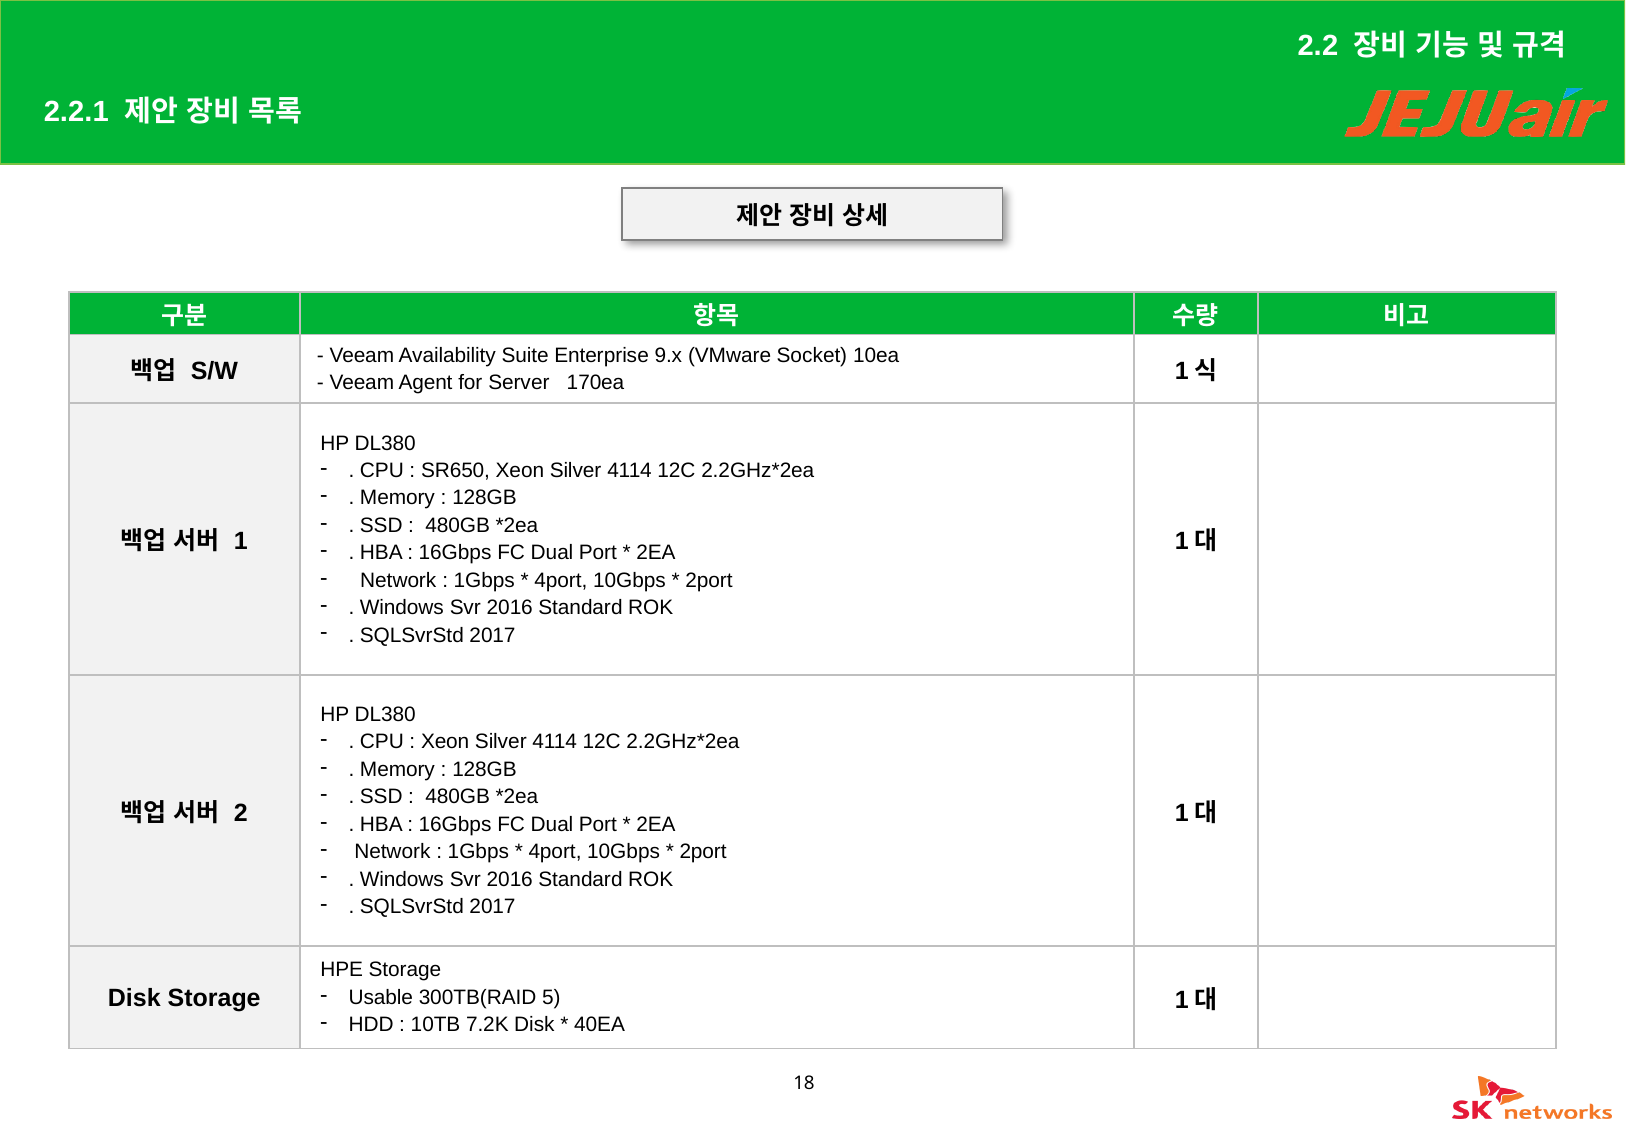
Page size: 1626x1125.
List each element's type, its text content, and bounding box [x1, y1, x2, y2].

table_cell 1대 [1135, 676, 1257, 945]
table_cell HP DL380 . CPU : Xeon Silver 4114 12C 2.2GHz*2ea . Memory : 128GB . SSD : 480GB *2ea . HBA : 16Gbps FC Dual Port * 2EA Network : 1Gbps * 4port, 10Gbps * 2port . Windows Svr 2016 Standard ROK . SQLSvrStd 2017 [301, 676, 1133, 945]
table_header 구분 [70, 293, 299, 334]
table_cell [1259, 335, 1555, 402]
picture [1452, 1076, 1612, 1119]
table_cell 1대 [1135, 404, 1257, 674]
title 2.2.1 제안 장비 목록 [28, 88, 989, 136]
table_header 수량 [1135, 293, 1257, 334]
table_cell 백업 서버 1 [70, 404, 299, 674]
table_header 항목 [301, 293, 1133, 334]
table_cell HPE Storage Usable 300TB(RAID 5) HDD : 10TB 7.2K Disk * 40EA [301, 947, 1133, 1048]
table_cell 1대 [1135, 947, 1257, 1048]
slide_number 18 [778, 1063, 847, 1105]
list 2.2 장비 기능 및 규격 [862, 16, 1582, 76]
table_cell 백업 서버 2 [70, 676, 299, 945]
text_box 제안 장비 상세 [621, 187, 1004, 241]
table_cell 1식 [1135, 335, 1257, 402]
table_cell [1259, 676, 1555, 945]
table_cell [1259, 947, 1555, 1048]
table_cell 백업 S/W [70, 335, 299, 402]
table_cell [1259, 404, 1555, 674]
table_cell - Veeam Availability Suite Enterprise 9.x (VMware Socket) 10ea - Veeam Agent for Server 170ea [301, 335, 1133, 402]
table_cell Disk Storage [70, 947, 299, 1048]
picture [1344, 88, 1608, 137]
table_cell HP DL380 . CPU : SR650, Xeon Silver 4114 12C 2.2GHz*2ea . Memory : 128GB . SSD : 480GB *2ea . HBA : 16Gbps FC Dual Port * 2EA Network : 1Gbps * 4port, 10Gbps * 2port . Windows Svr 2016 Standard ROK . SQLSvrStd 2017 [301, 404, 1133, 674]
table_header 비고 [1259, 293, 1555, 334]
